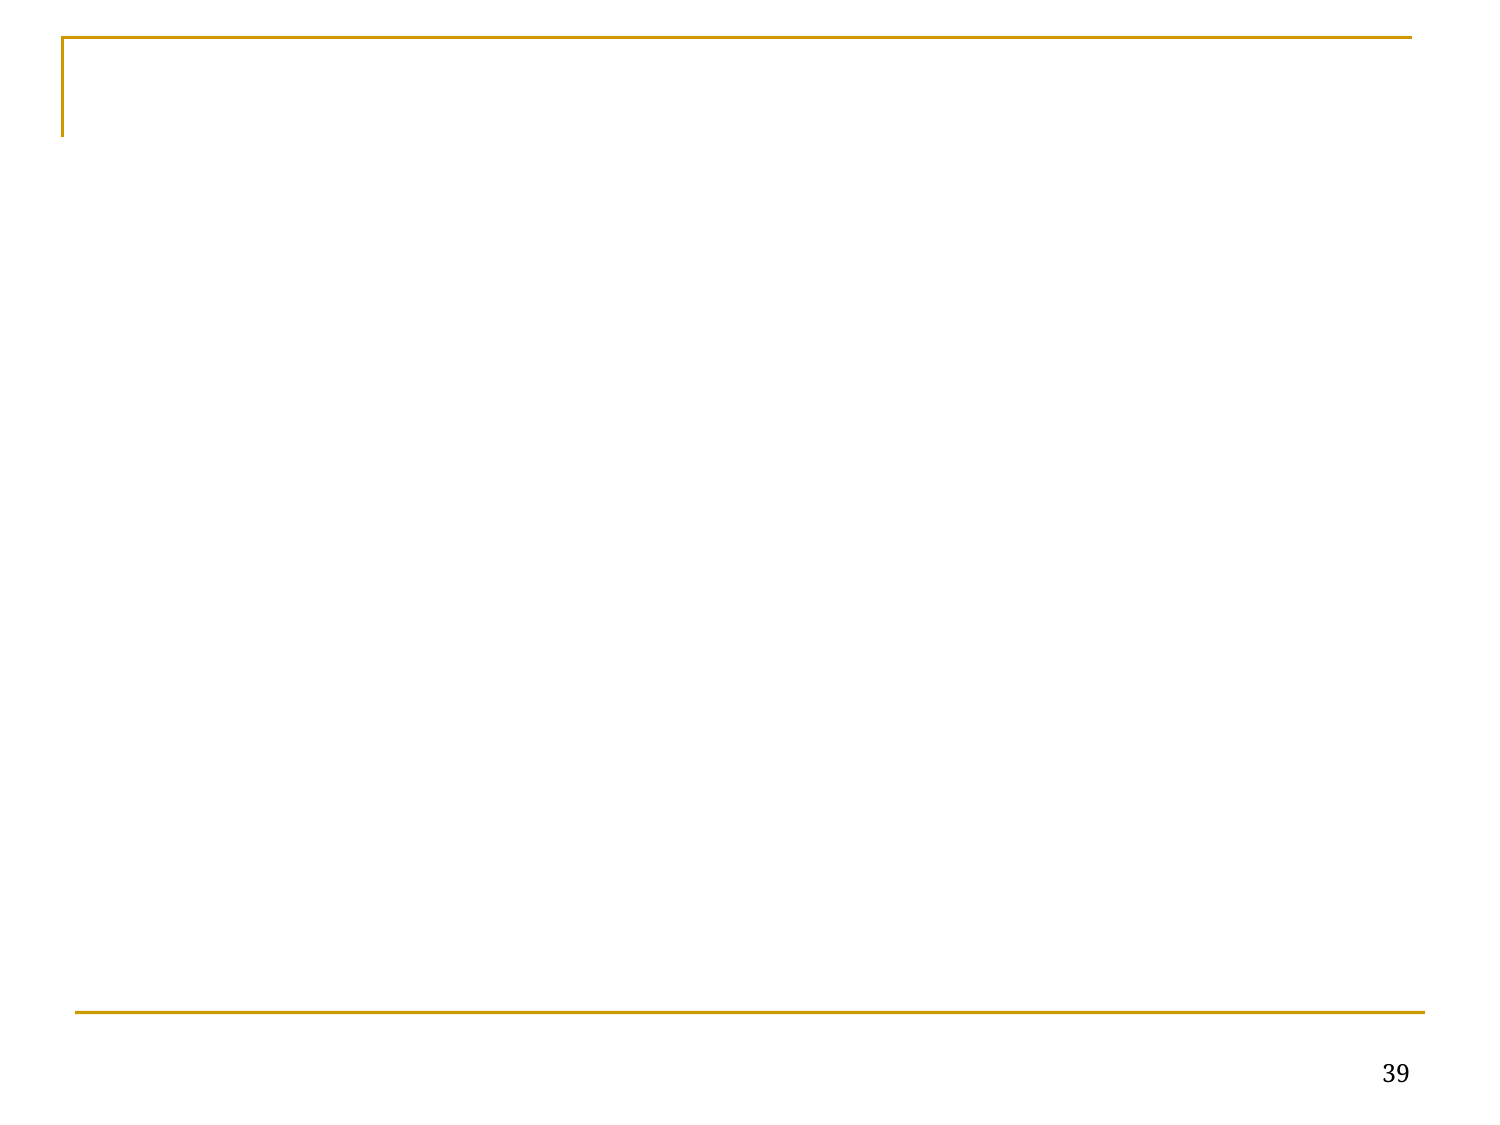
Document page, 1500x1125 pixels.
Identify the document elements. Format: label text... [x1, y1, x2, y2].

slide_number 39 [1074, 1024, 1425, 1100]
